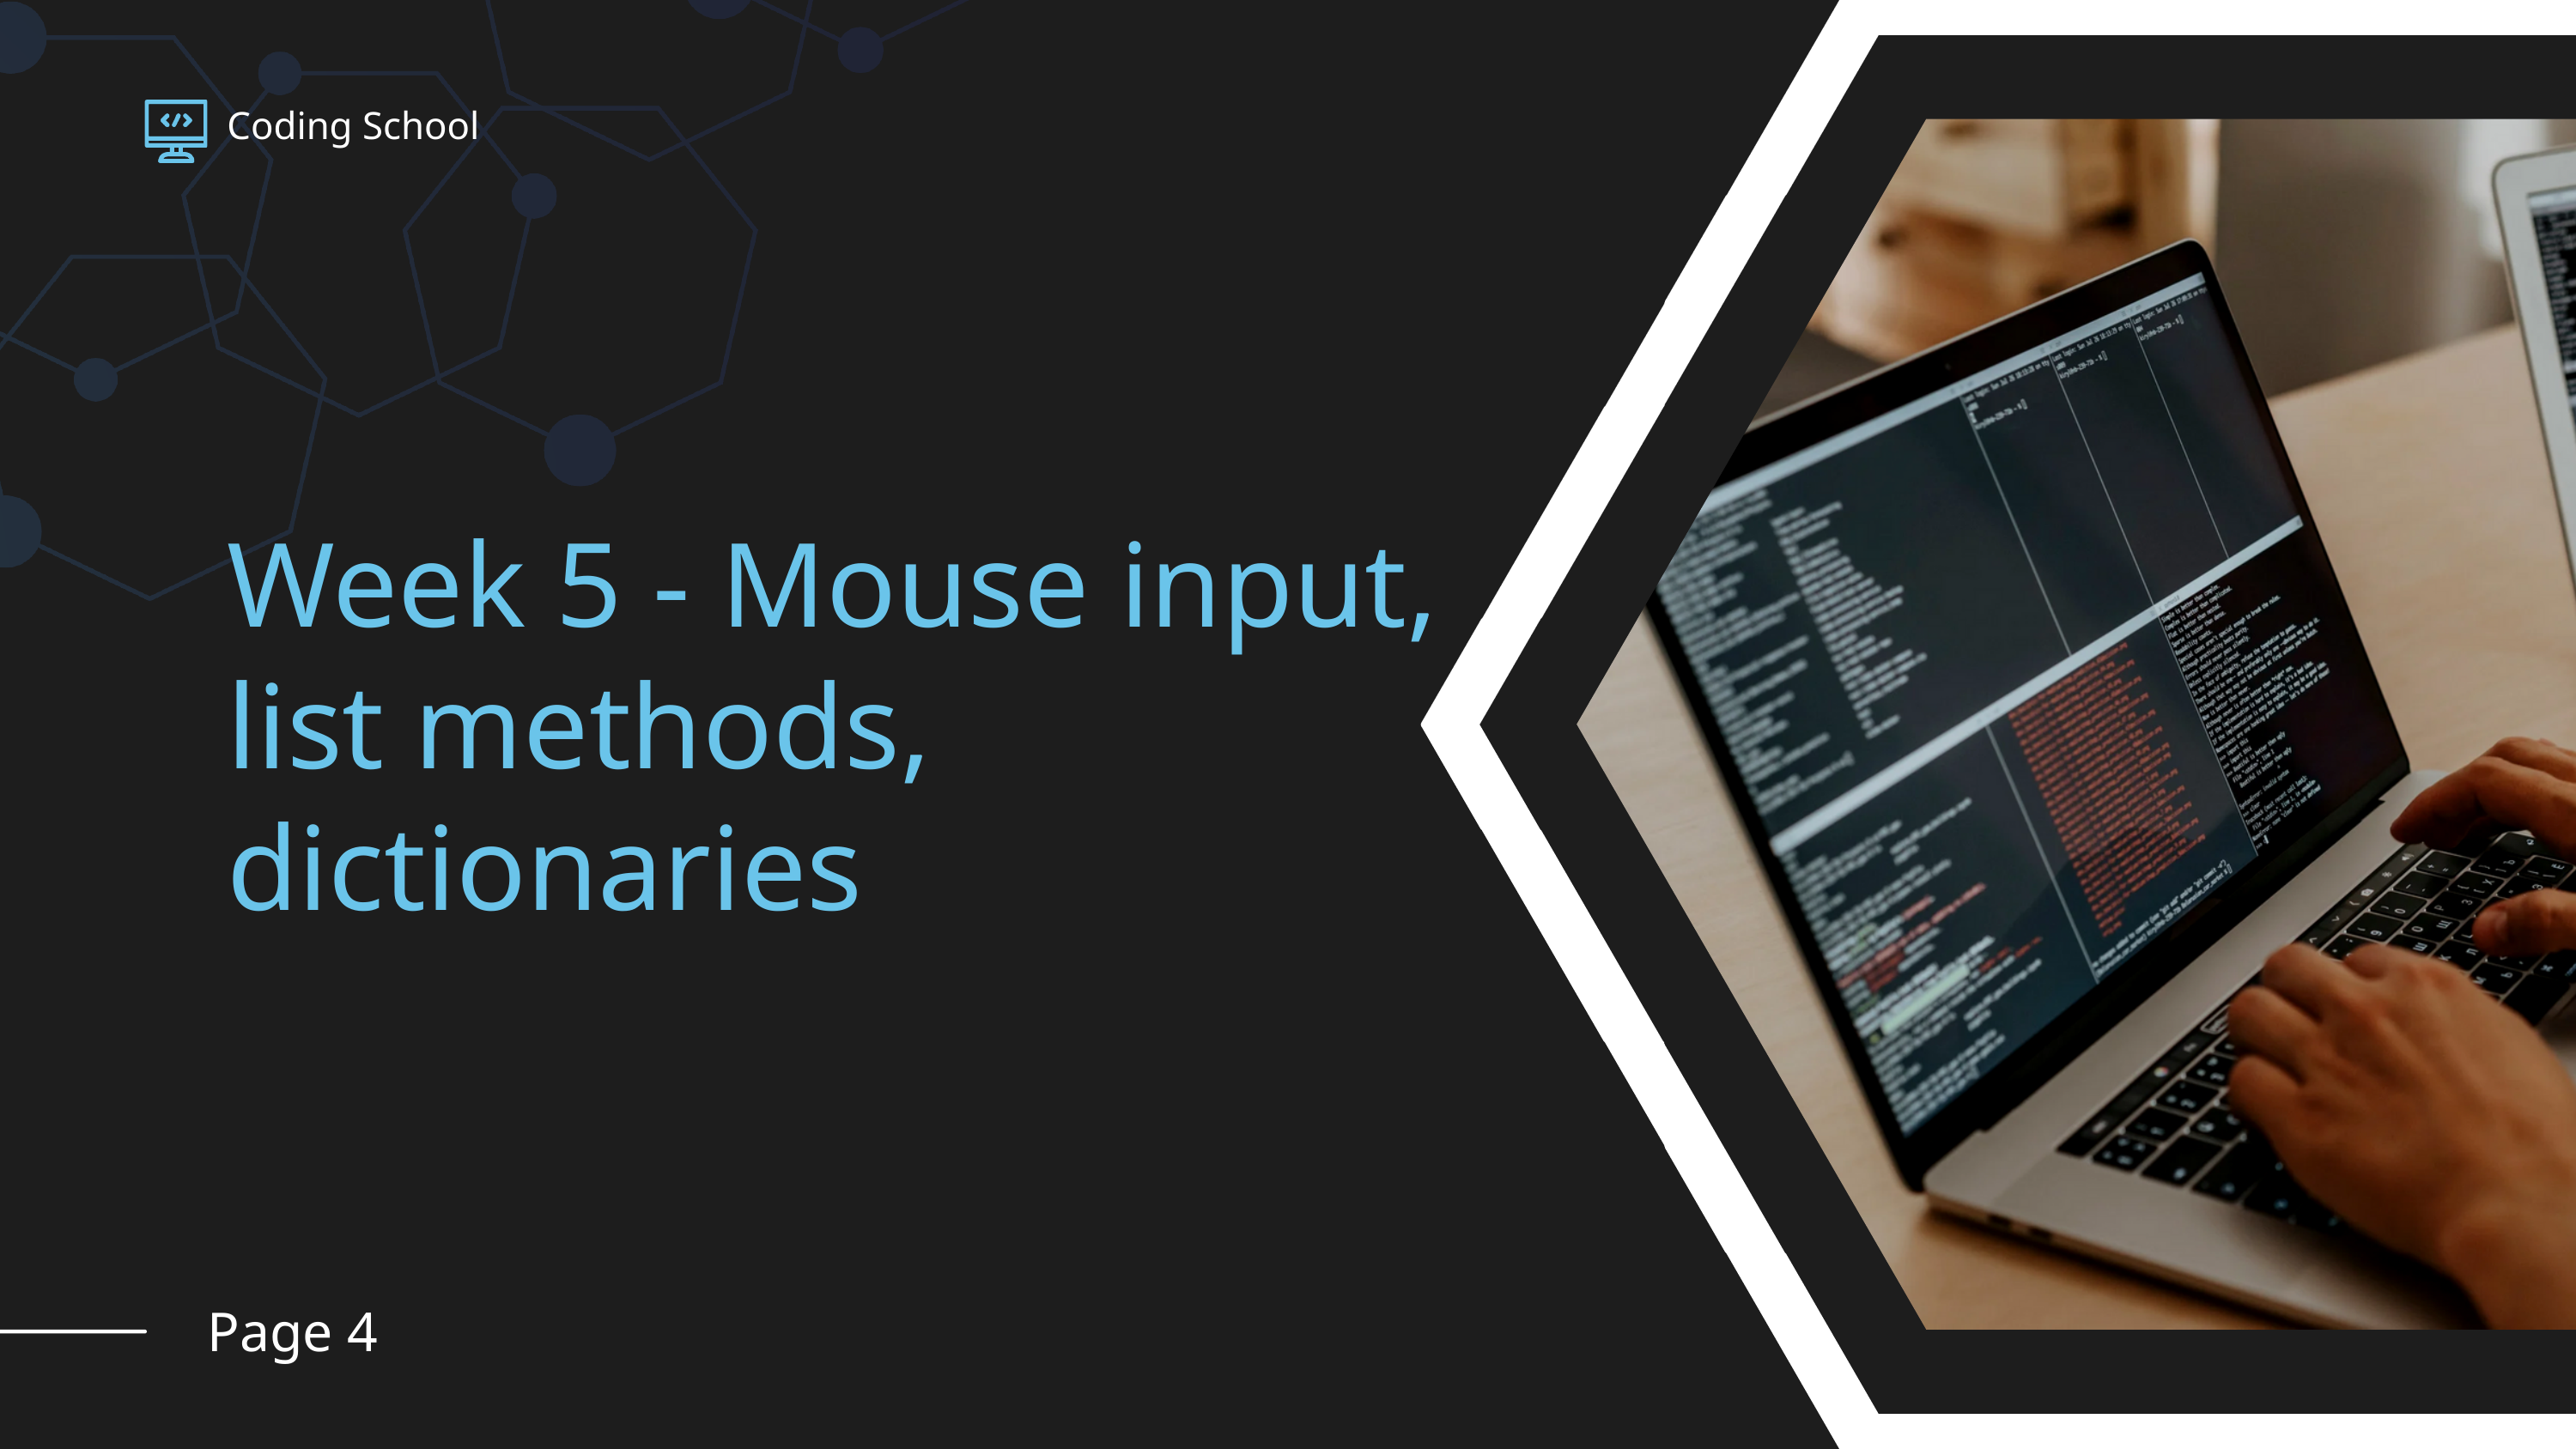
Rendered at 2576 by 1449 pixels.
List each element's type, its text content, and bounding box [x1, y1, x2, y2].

text_box Page 4 [207, 1306, 502, 1362]
text_box Week 5 - Mouse input, list methods, dictionaries [227, 508, 1473, 1055]
text_box [1420, 0, 2576, 1449]
text_box [0, 0, 1038, 724]
text_box [144, 100, 208, 163]
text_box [1576, 118, 2576, 1330]
text_box Coding School [227, 94, 614, 148]
